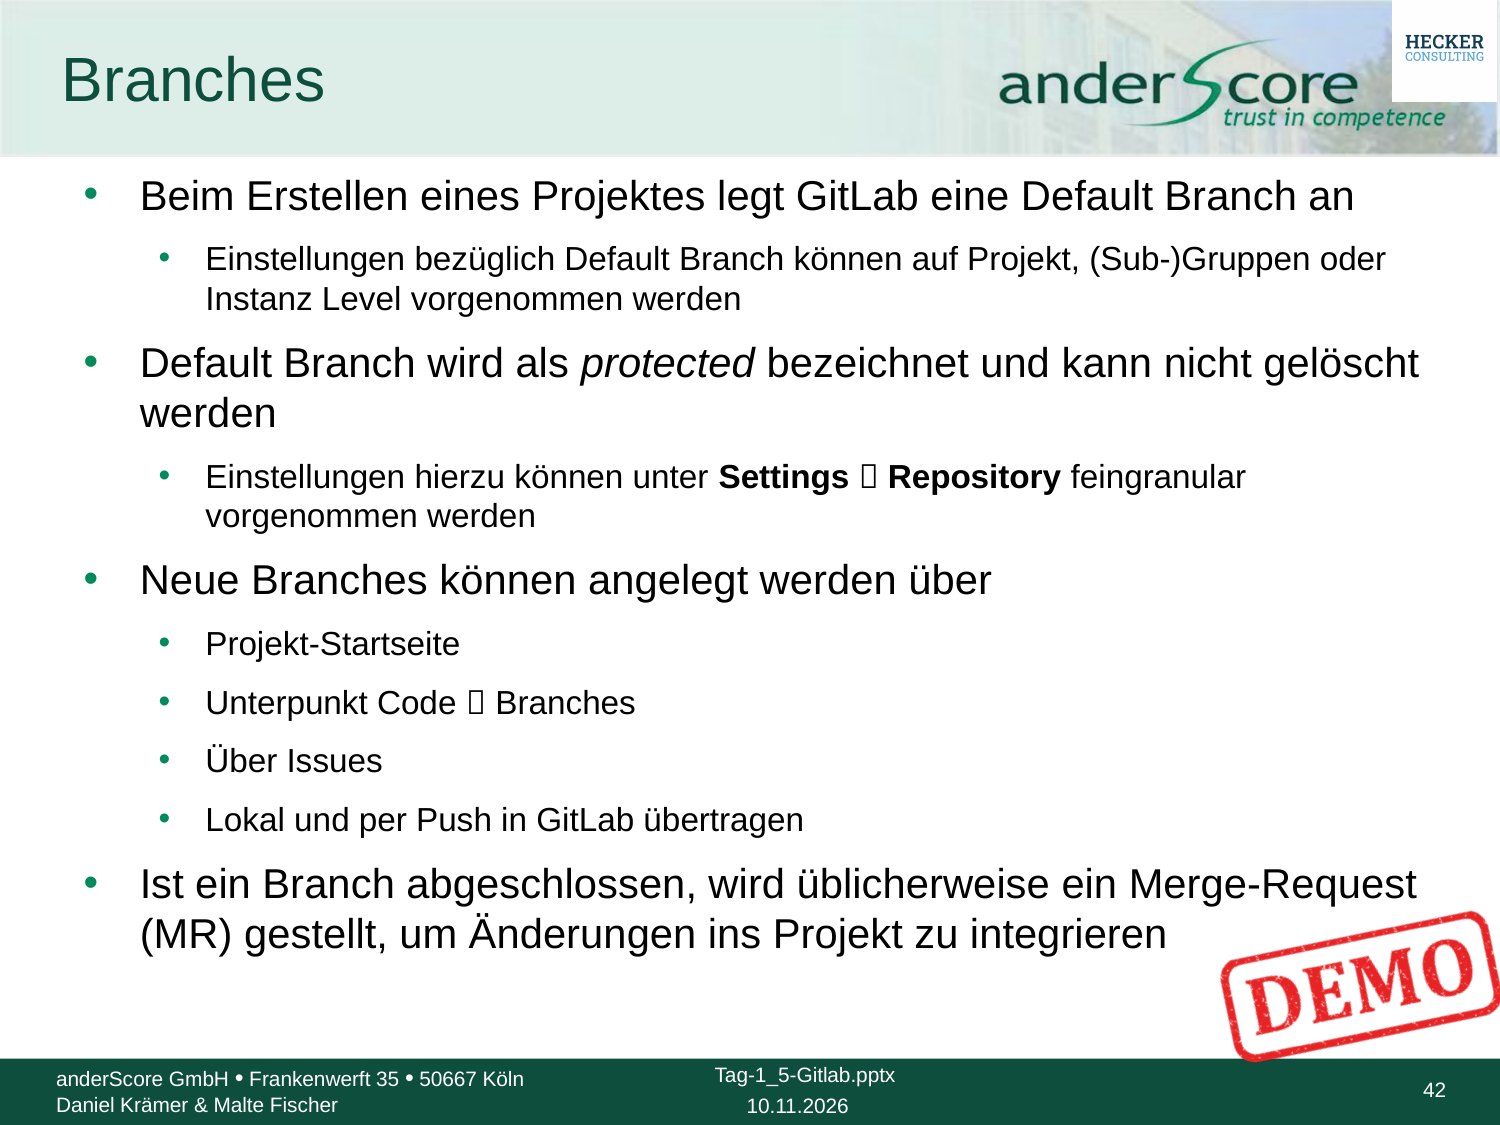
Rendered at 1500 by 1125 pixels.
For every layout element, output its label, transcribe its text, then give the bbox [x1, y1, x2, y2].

title Branches [46, 23, 975, 140]
list Beim Erstellen eines Projektes legt GitLab eine Default Branch an Einstellungen bezüglich Default Branch können auf Projekt, (Sub-)Gruppen oder Instanz Level vorgenommen werden Default Branch wird als protected bezeichnet und kann nicht gelöscht werden Einstellungen hierzu können unter Settings  Repository feingranular vorgenommen werden Neue Branches können angelegt werden über Projekt-Startseite Unterpunkt Code  Branches Über Issues Lokal und per Push in GitLab übertragen Ist ein Branch abgeschlossen, wird üblicherweise ein Merge-Request (MR) gestellt, um Änderungen ins Projekt zu integrieren [49, 160, 1447, 1047]
picture [1164, 851, 1500, 1124]
picture [0, 0, 1500, 157]
